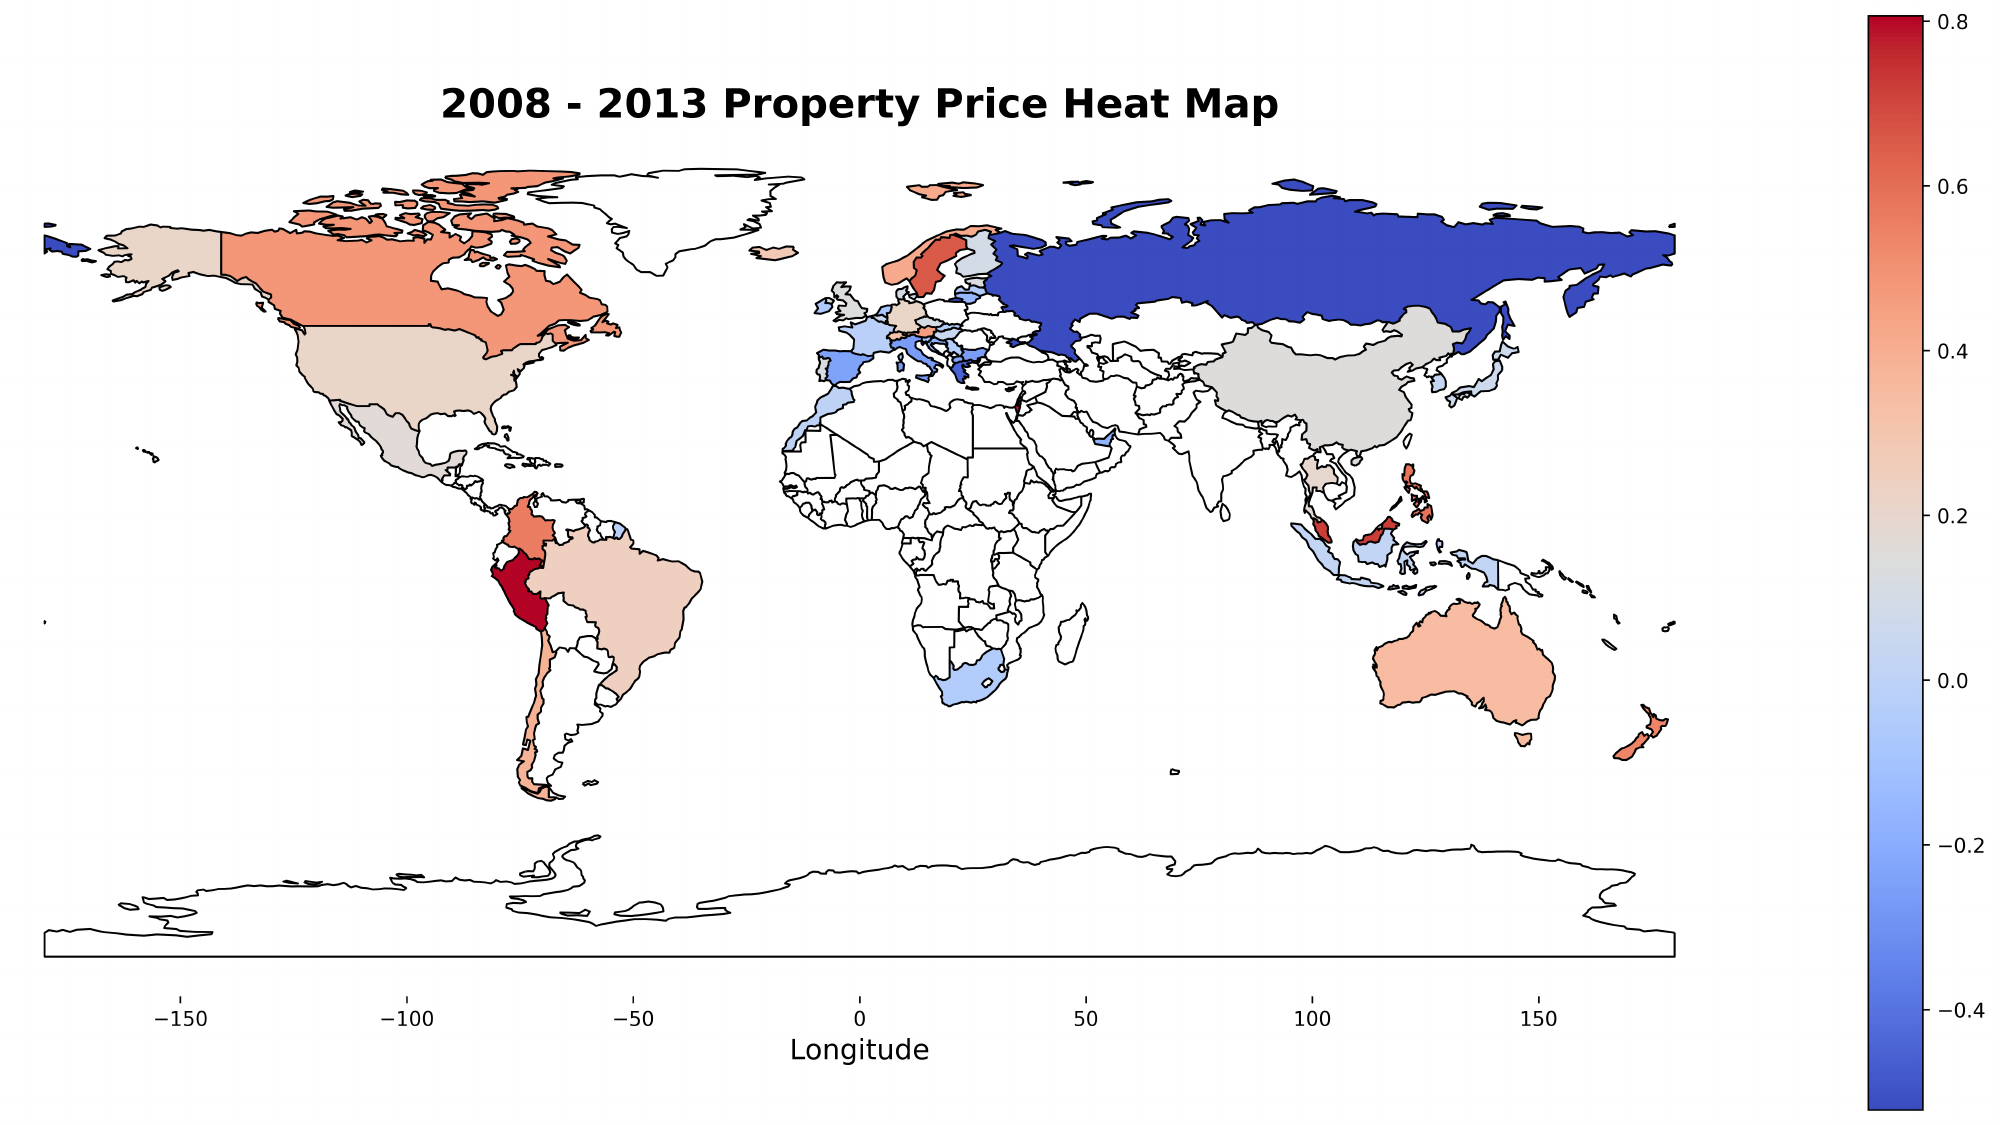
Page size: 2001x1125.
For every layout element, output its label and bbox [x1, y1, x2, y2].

list [0, 0, 2000, 1125]
